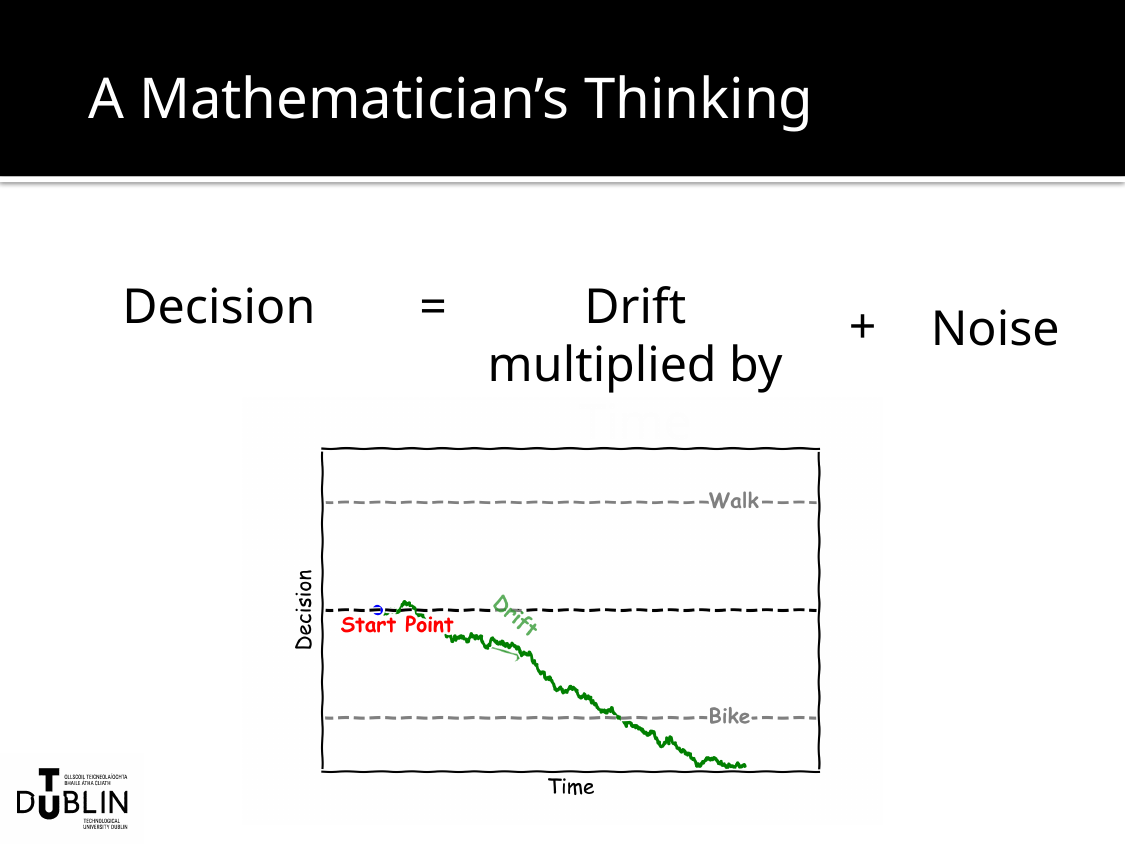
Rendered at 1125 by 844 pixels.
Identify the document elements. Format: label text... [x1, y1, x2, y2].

text_box + [817, 283, 908, 365]
text_box = [387, 263, 453, 345]
text_box Decision [50, 263, 387, 345]
text_box A Mathematician’s Thinking [77, 44, 1048, 148]
text_box Noise [882, 285, 1108, 366]
text_box Drift multiplied by Time [453, 263, 818, 396]
picture [0, 753, 144, 844]
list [242, 397, 883, 825]
